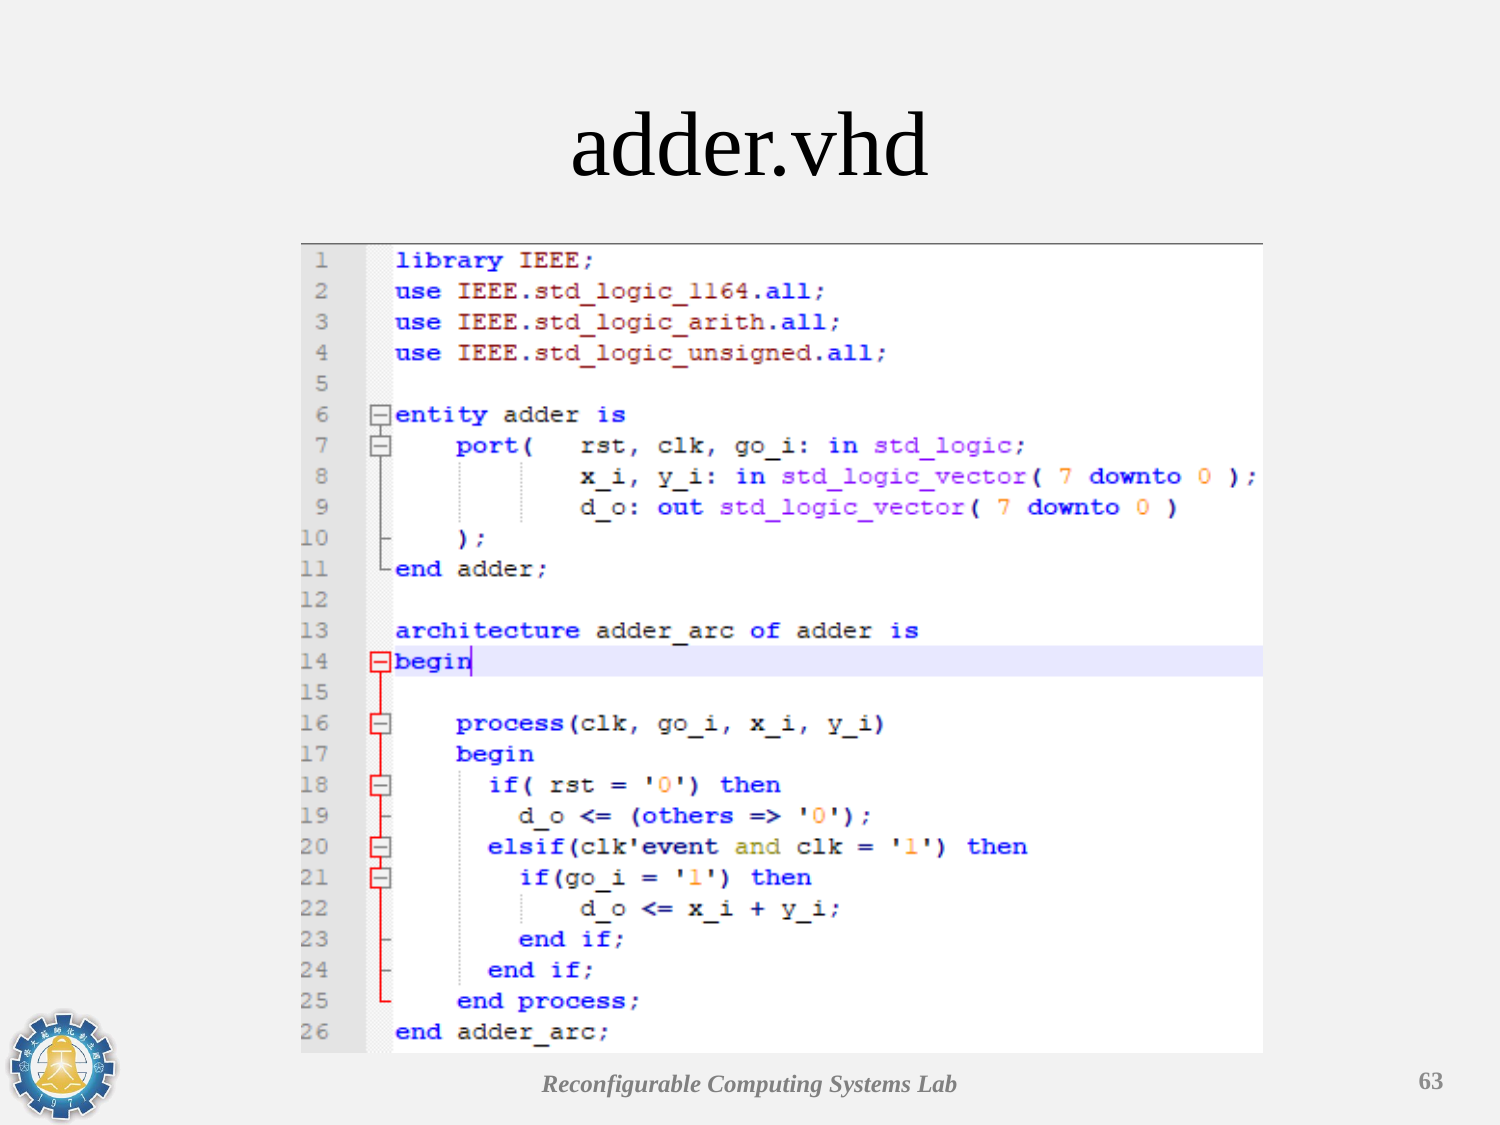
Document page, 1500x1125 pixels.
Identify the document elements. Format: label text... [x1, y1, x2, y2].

title adder.vhd [75, 45, 1425, 233]
picture [300, 243, 1263, 1053]
slide_number 63 [1128, 1057, 1459, 1103]
